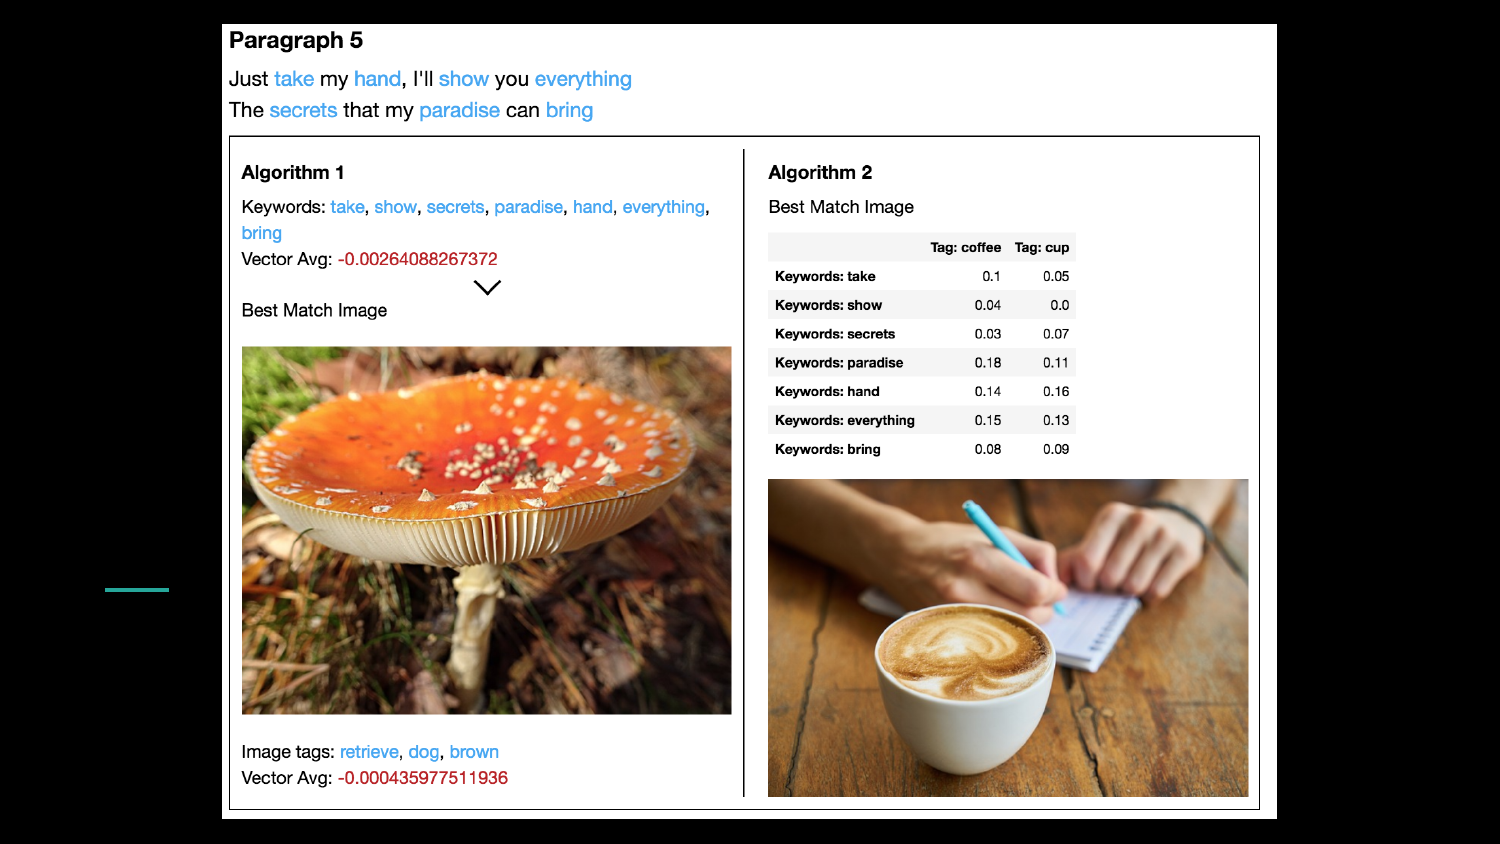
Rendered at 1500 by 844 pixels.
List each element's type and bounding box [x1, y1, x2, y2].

picture [222, 24, 1278, 819]
